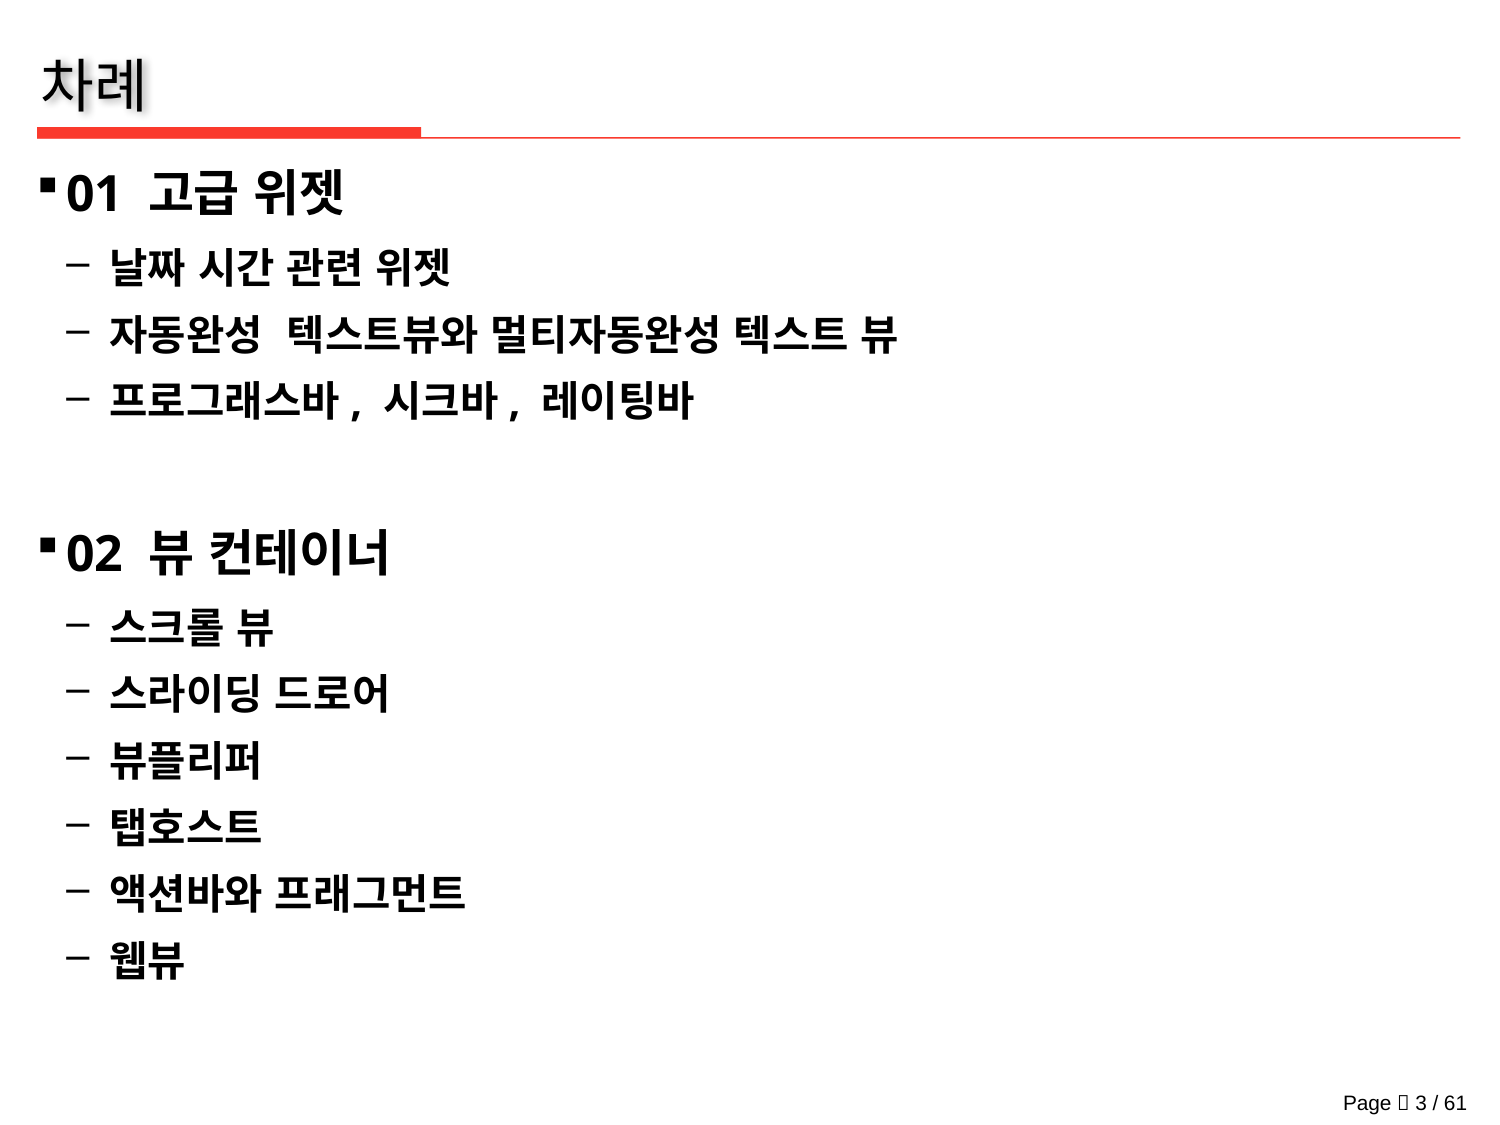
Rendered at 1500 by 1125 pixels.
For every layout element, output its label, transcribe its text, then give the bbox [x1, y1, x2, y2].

list 01 고급 위젯 날짜 시간 관련 위젯 자동완성 텍스트뷰와 멀티자동완성 텍스트 뷰 프로그래스바, 시크바, 레이팅바 02 뷰 컨테이너 스크롤 뷰 스라이딩 드로어 뷰플리퍼 탭호스트 액션바와 프래그먼트 웹뷰 [36, 161, 1436, 1018]
